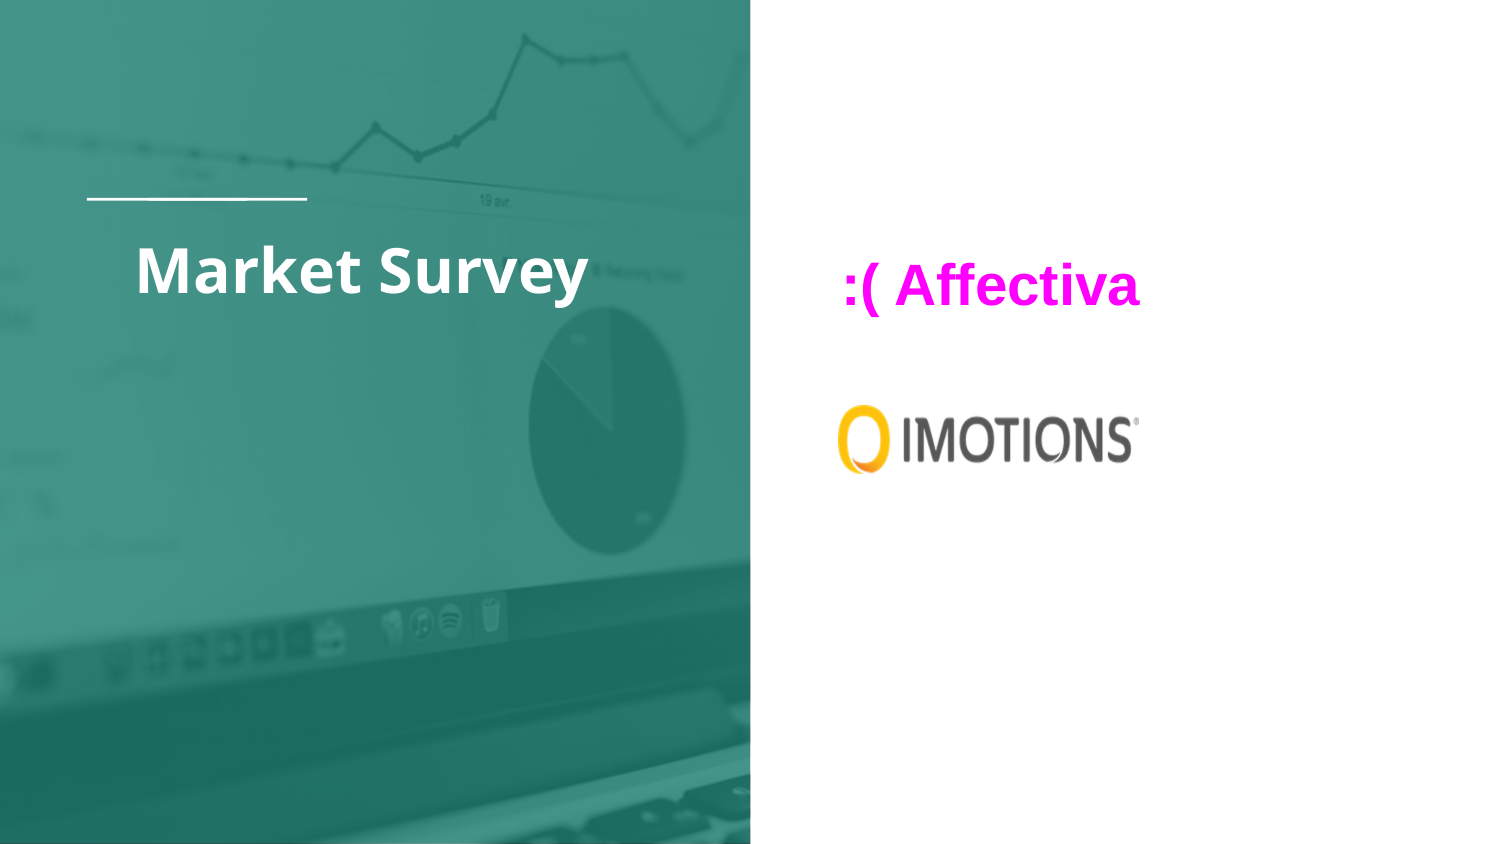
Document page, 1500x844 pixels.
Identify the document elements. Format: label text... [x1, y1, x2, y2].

picture [838, 405, 1139, 474]
title Market Survey [119, 216, 662, 494]
list :( Affectiva [826, 221, 1403, 499]
